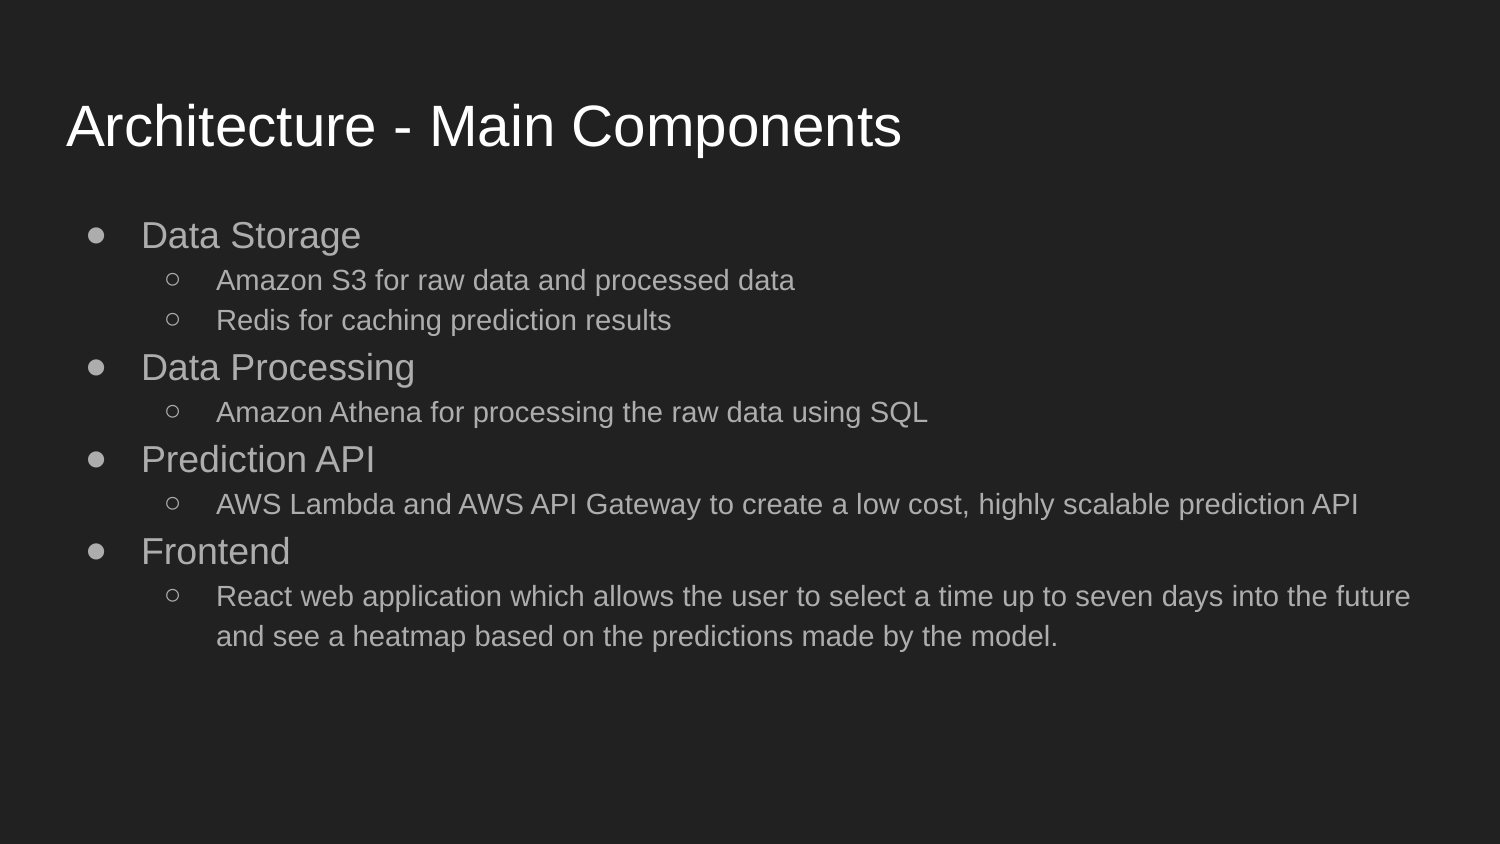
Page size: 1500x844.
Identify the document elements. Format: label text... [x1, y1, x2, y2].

title Architecture - Main Components [51, 72, 1449, 167]
list Data Storage Amazon S3 for raw data and processed data Redis for caching prediction results Data Processing Amazon Athena for processing the raw data using SQL Prediction API AWS Lambda and AWS API Gateway to create a low cost, highly scalable prediction API Frontend React web application which allows the user to select a time up to seven days into the future and see a heatmap based on the predictions made by the model. [51, 189, 1449, 771]
